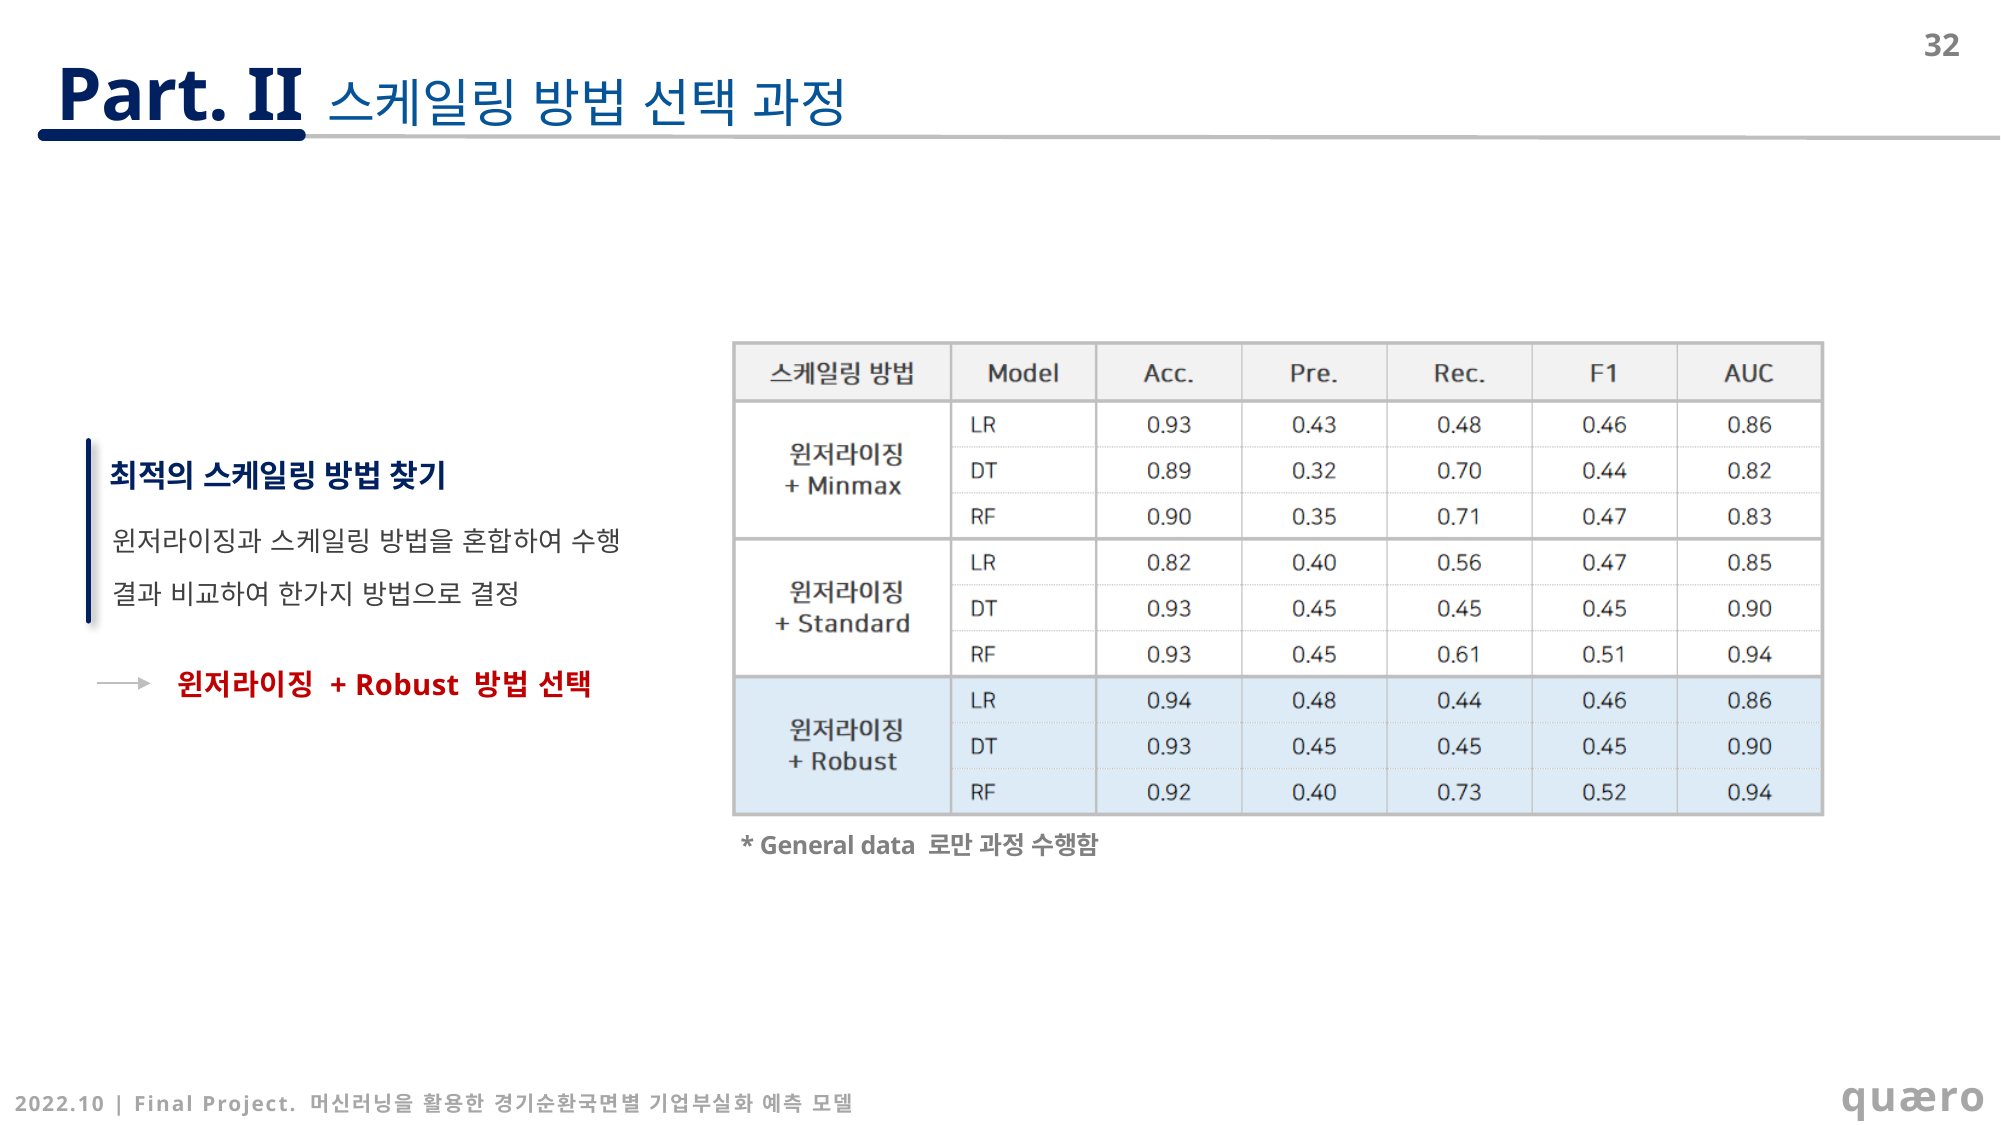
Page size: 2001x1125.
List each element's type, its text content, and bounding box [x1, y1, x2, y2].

text_box 스케일링 방법 선택 과정 [311, 53, 1956, 141]
text_box * General data 로만 과정 수행함 [725, 820, 1230, 868]
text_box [88, 440, 725, 622]
slide_number 32 [1524, 17, 1975, 78]
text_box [96, 640, 609, 727]
picture [725, 334, 1828, 820]
